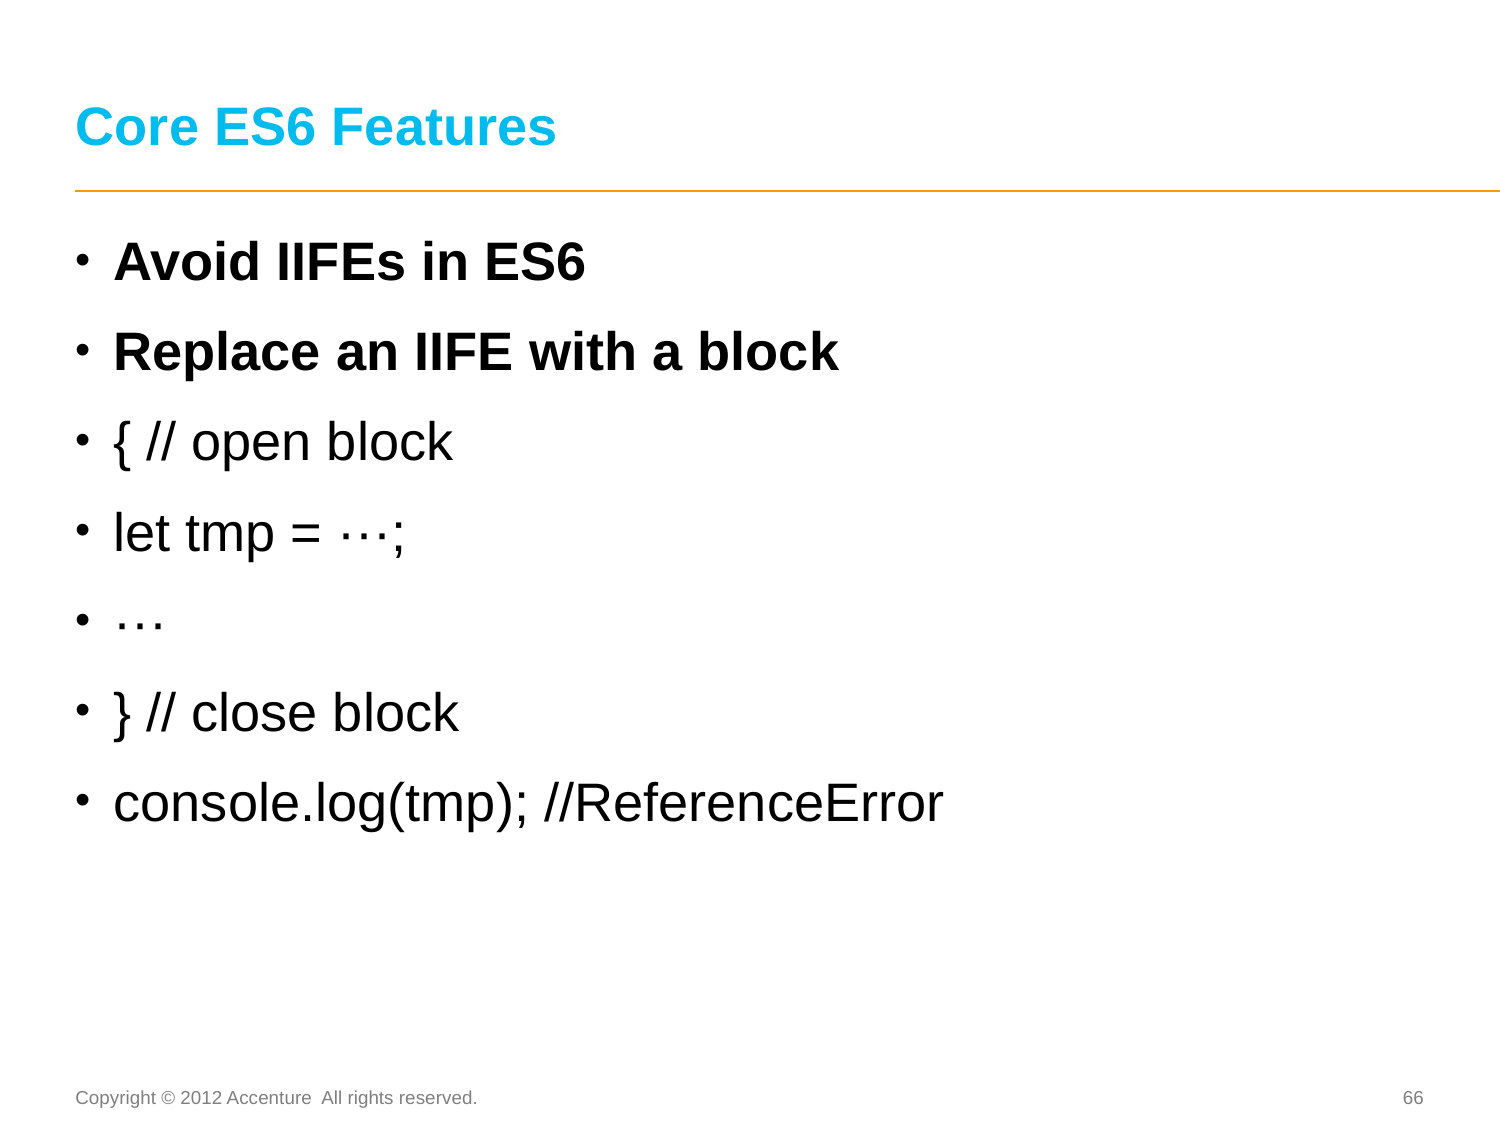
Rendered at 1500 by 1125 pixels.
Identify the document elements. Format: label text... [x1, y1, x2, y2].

list Avoid IIFEs in ES6 Replace an IIFE with a block { // open block let tmp = ···; ··· } // close block console.log(tmp); //ReferenceError [75, 226, 1425, 1018]
title Core ES6 Features [75, 27, 1422, 157]
